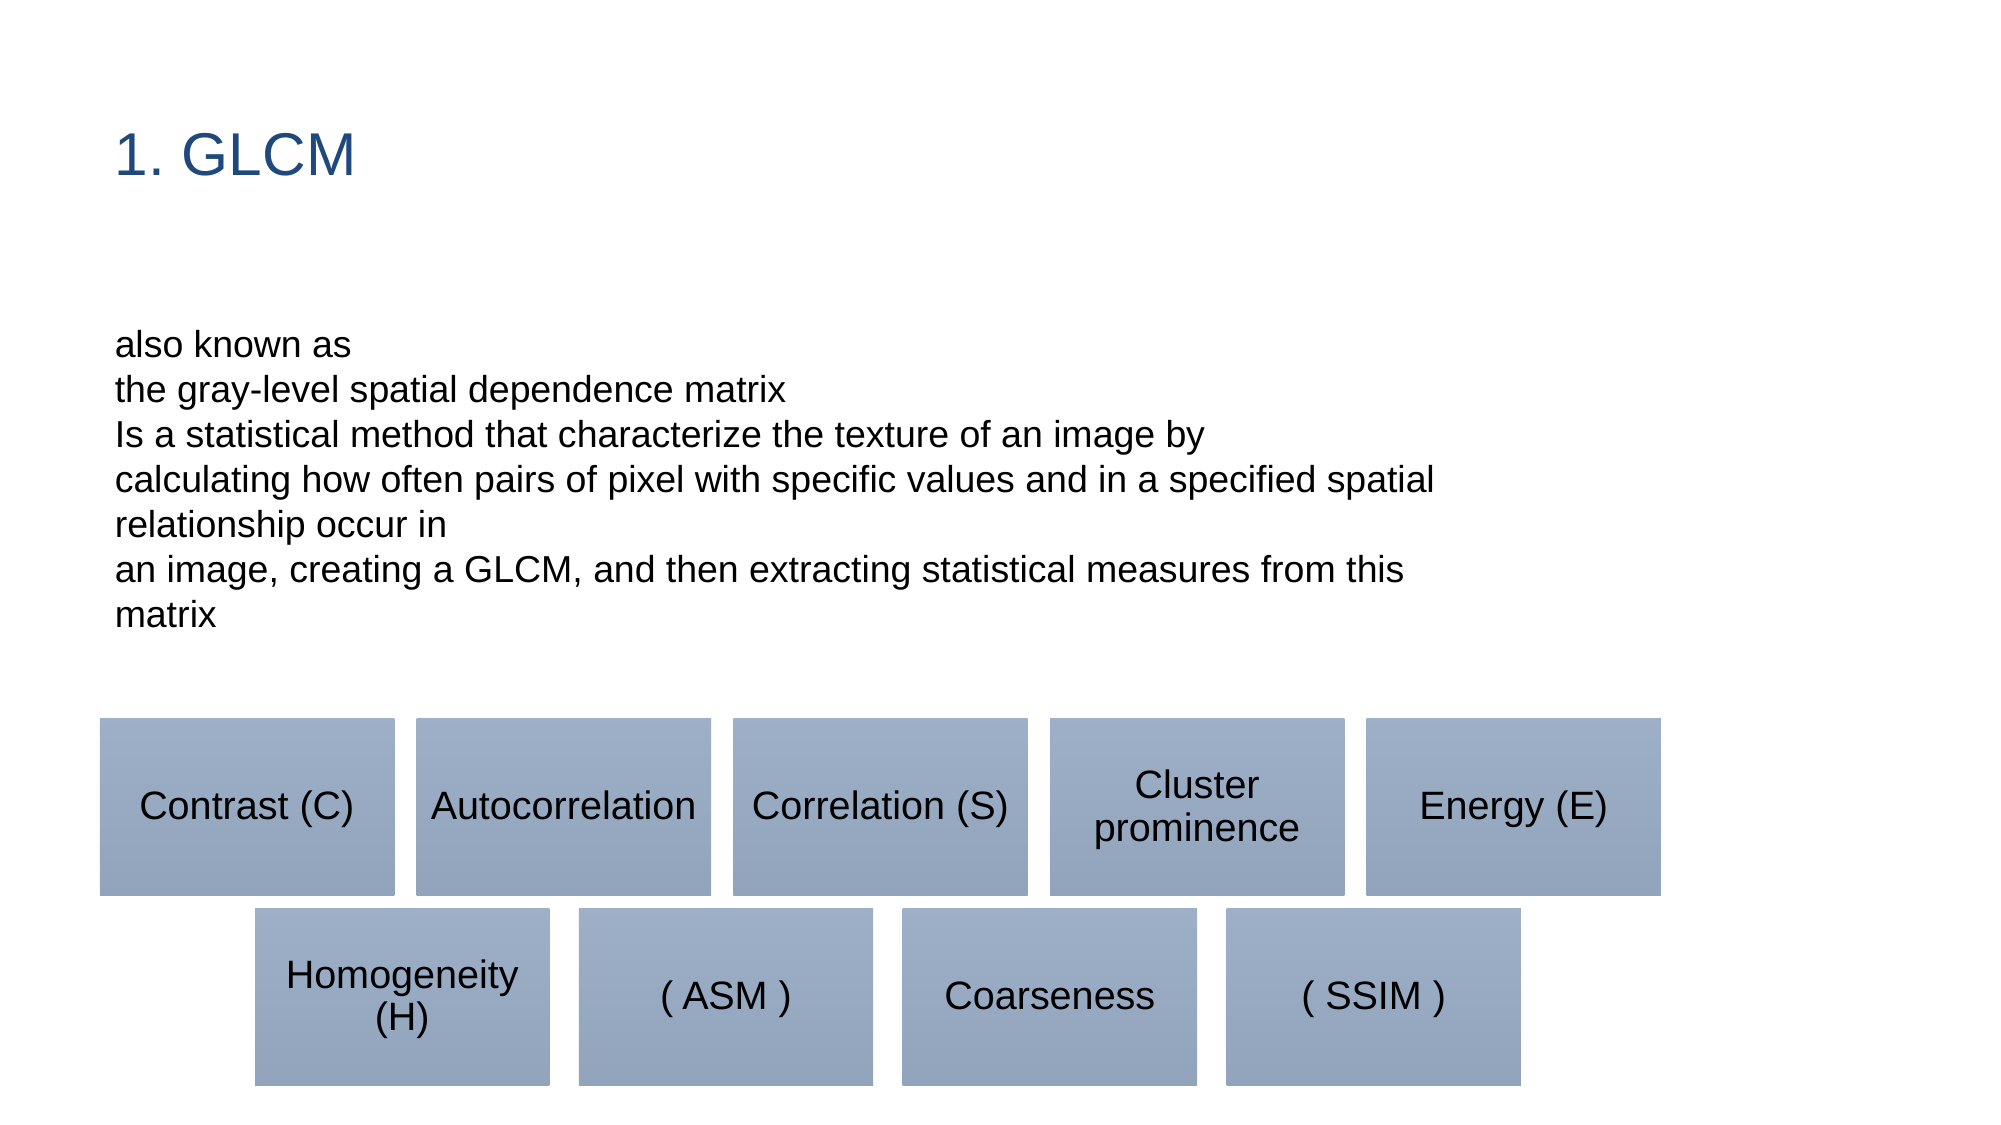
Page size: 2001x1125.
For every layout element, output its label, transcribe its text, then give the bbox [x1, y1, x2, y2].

title 1. GLCM [99, 115, 984, 263]
text_box also known as the gray-level spatial dependence matrix Is a statistical method that characterize the texture of an image by calculating how often pairs of pixel with specific values and in a specified spatial relationship occur in an image, creating a GLCM, and then extracting statistical measures from this matrix [99, 312, 1500, 643]
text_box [92, 699, 1684, 1088]
